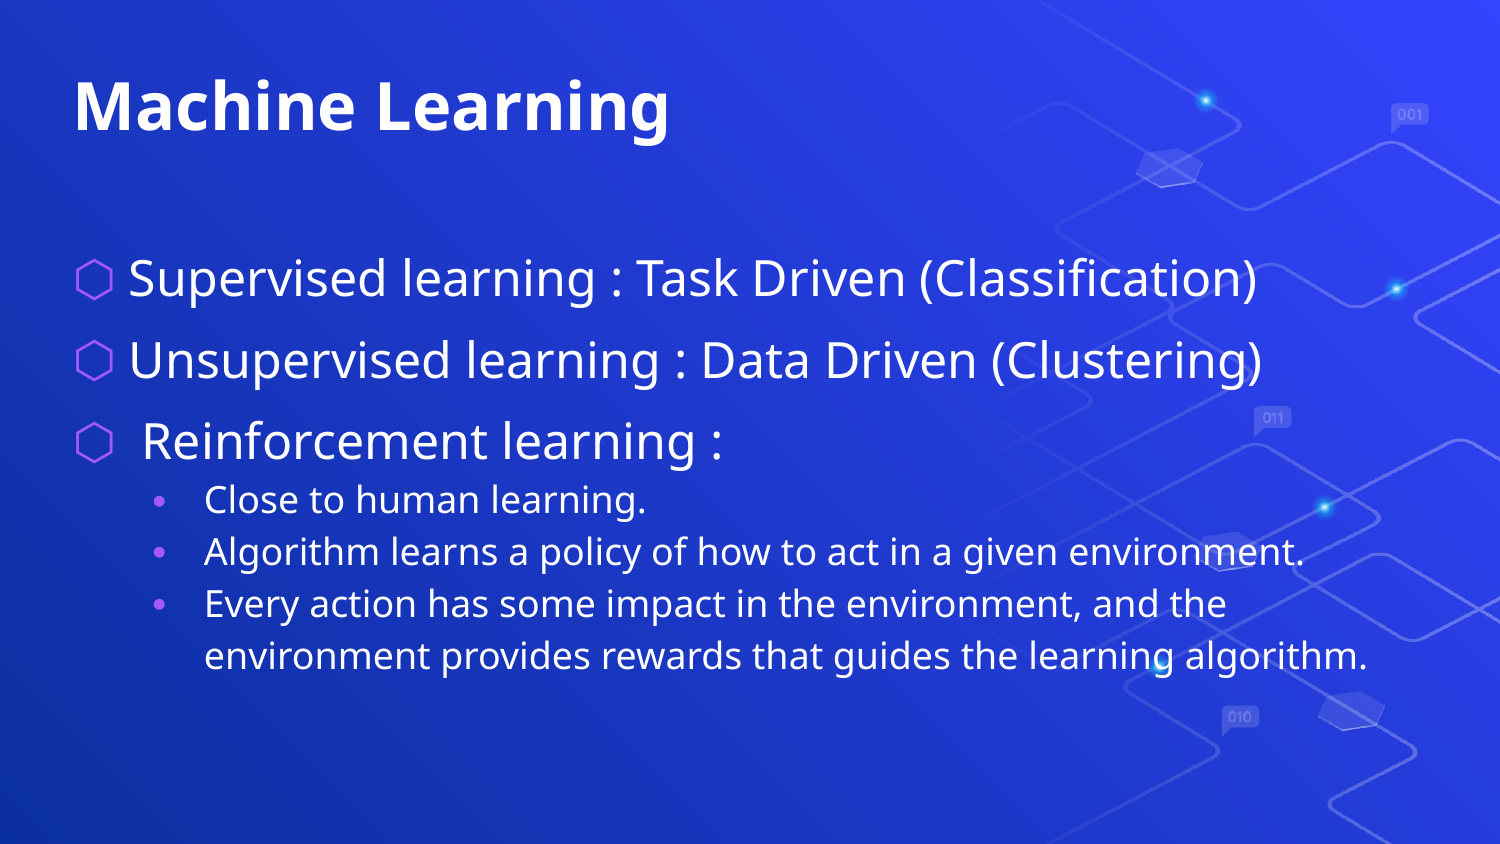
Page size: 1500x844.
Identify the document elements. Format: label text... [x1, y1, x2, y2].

list Machine Learning Supervised learning : Task Driven (Classification) Unsupervised learning : Data Driven (Clustering) Reinforcement learning : Close to human learning. Algorithm learns a policy of how to act in a given environment. Every action has some impact in the environment, and the environment provides rewards that guides the learning algorithm. [72, 51, 1428, 405]
picture [0, 0, 1500, 844]
